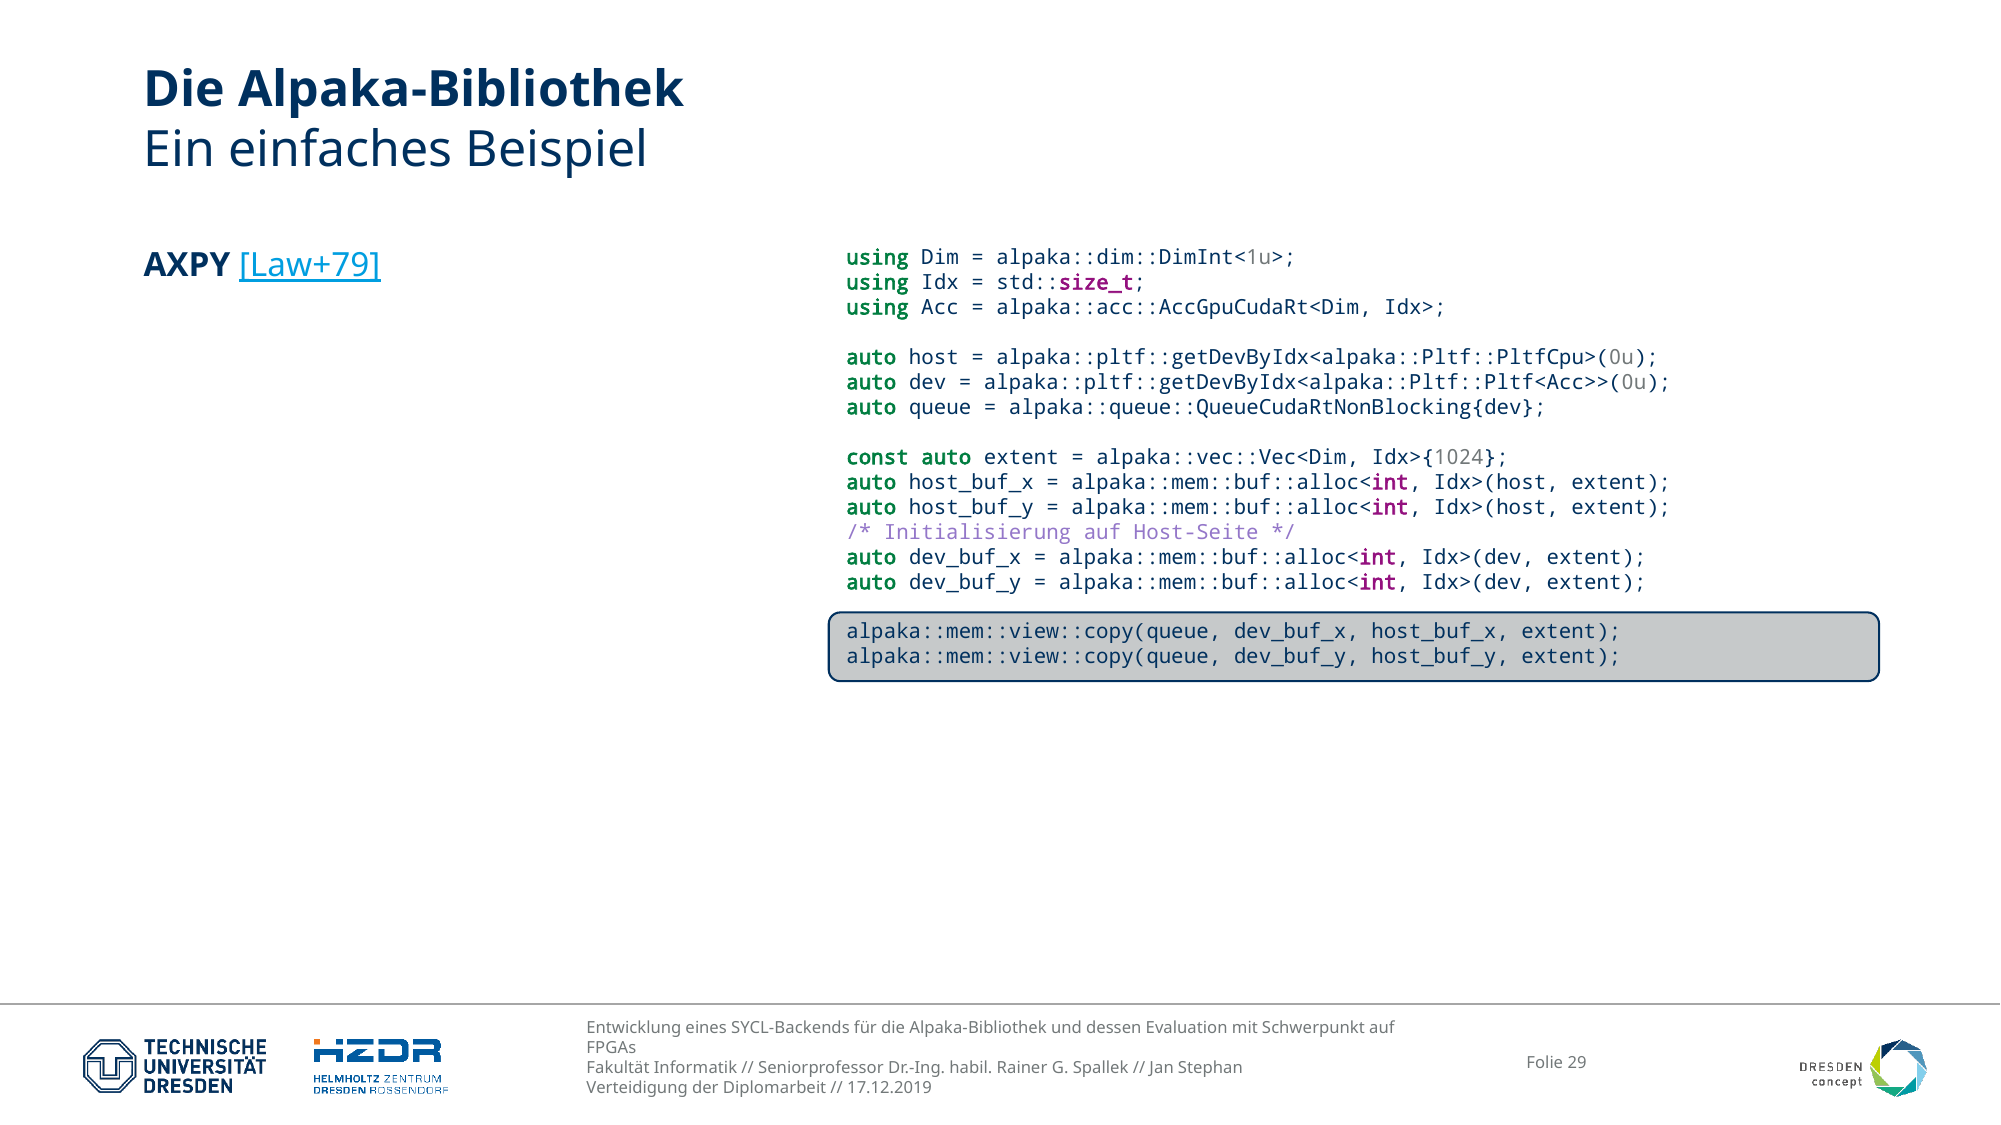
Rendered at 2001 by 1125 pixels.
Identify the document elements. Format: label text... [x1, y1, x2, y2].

title Die Alpaka-Bibliothek Ein einfaches Beispiel [143, 56, 1880, 169]
picture [83, 1039, 266, 1093]
list using Dim = alpaka::dim::DimInt<1u>; using Idx = std::size_t; using Acc = alpaka::acc::AccGpuCudaRt<Dim, Idx>; auto host = alpaka::pltf::getDevByIdx<alpaka::Pltf::PltfCpu>(0u); auto dev = alpaka::pltf::getDevByIdx<alpaka::Pltf::Pltf<Acc>>(0u); auto queue = alpaka::queue::QueueCudaRtNonBlocking{dev}; const auto extent = alpaka::vec::Vec<Dim, Idx>{1024}; auto host_buf_x = alpaka::mem::buf::alloc<int, Idx>(host, extent); auto host_buf_y = alpaka::mem::buf::alloc<int, Idx>(host, extent); /* Initialisierung auf Host-Seite */ auto dev_buf_x = alpaka::mem::buf::alloc<int, Idx>(dev, extent); auto dev_buf_y = alpaka::mem::buf::alloc<int, Idx>(dev, extent); alpaka::mem::view::copy(queue, dev_buf_x, host_buf_x, extent); alpaka::mem::view::copy(queue, dev_buf_y, host_buf_y, extent); [846, 243, 1880, 957]
picture [1800, 1039, 1927, 1097]
text_box [827, 611, 846, 683]
picture [302, 1027, 459, 1105]
